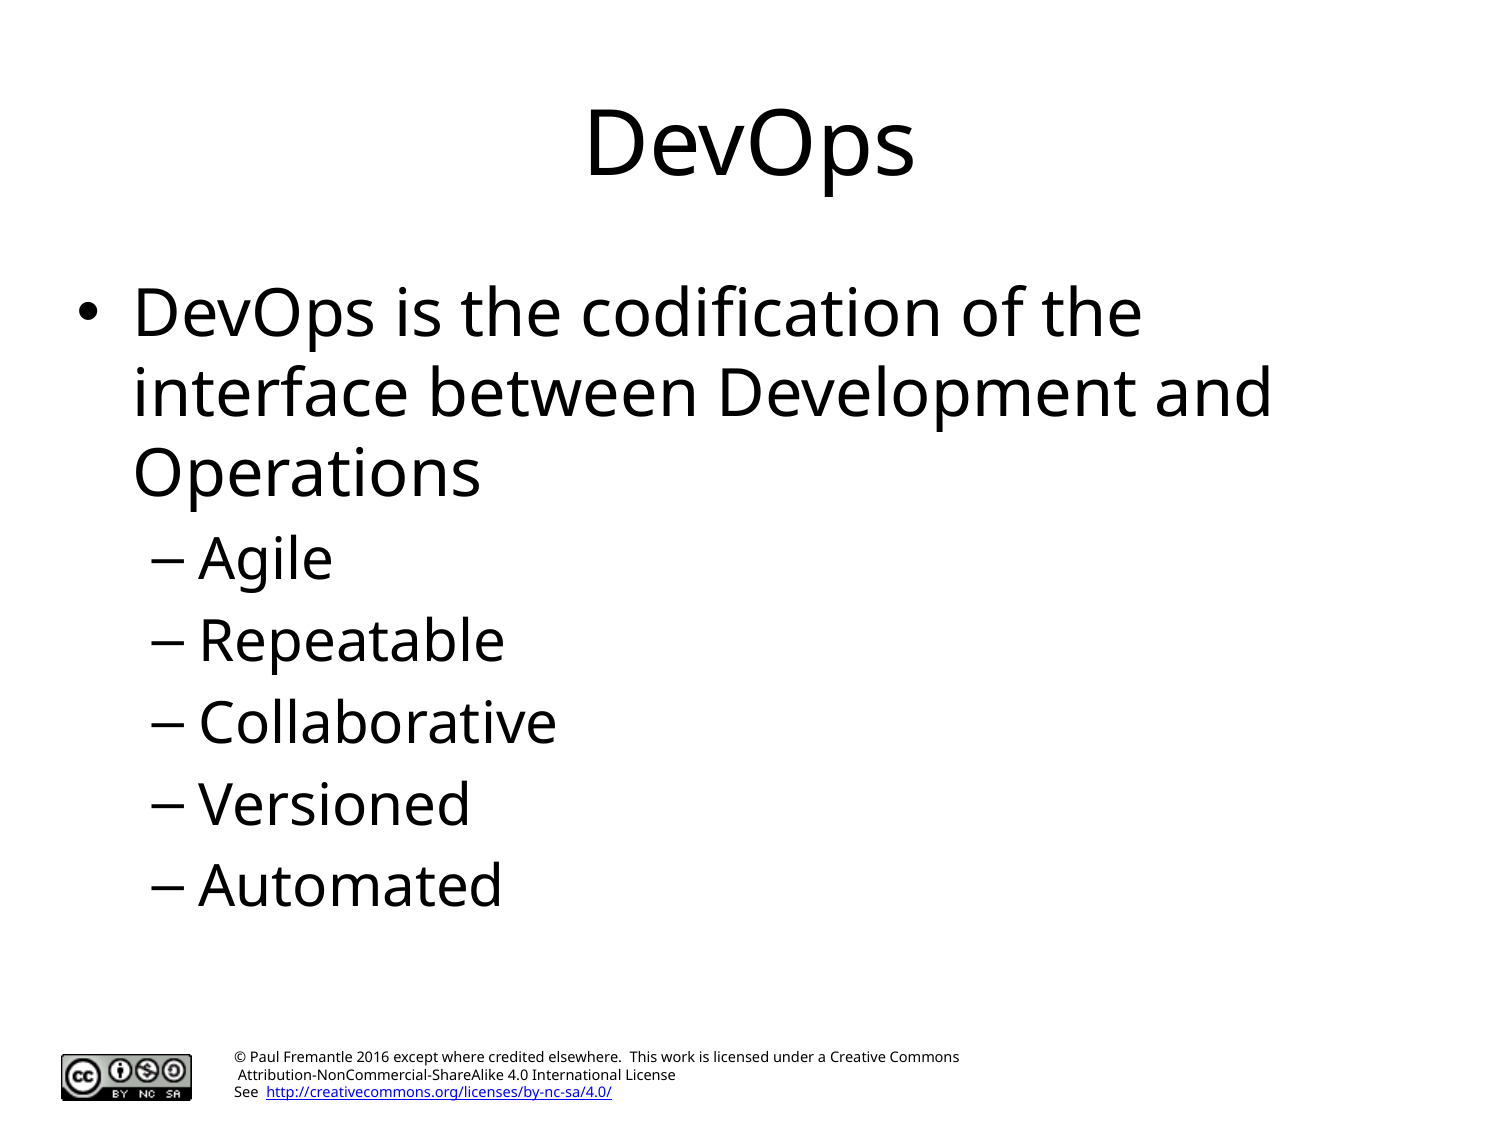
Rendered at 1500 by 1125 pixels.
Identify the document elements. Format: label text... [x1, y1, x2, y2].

title DevOps [75, 45, 1425, 233]
picture [61, 1054, 192, 1101]
list DevOps is the codification of the interface between Development and Operations Agile Repeatable Collaborative Versioned Automated [61, 262, 1412, 1005]
